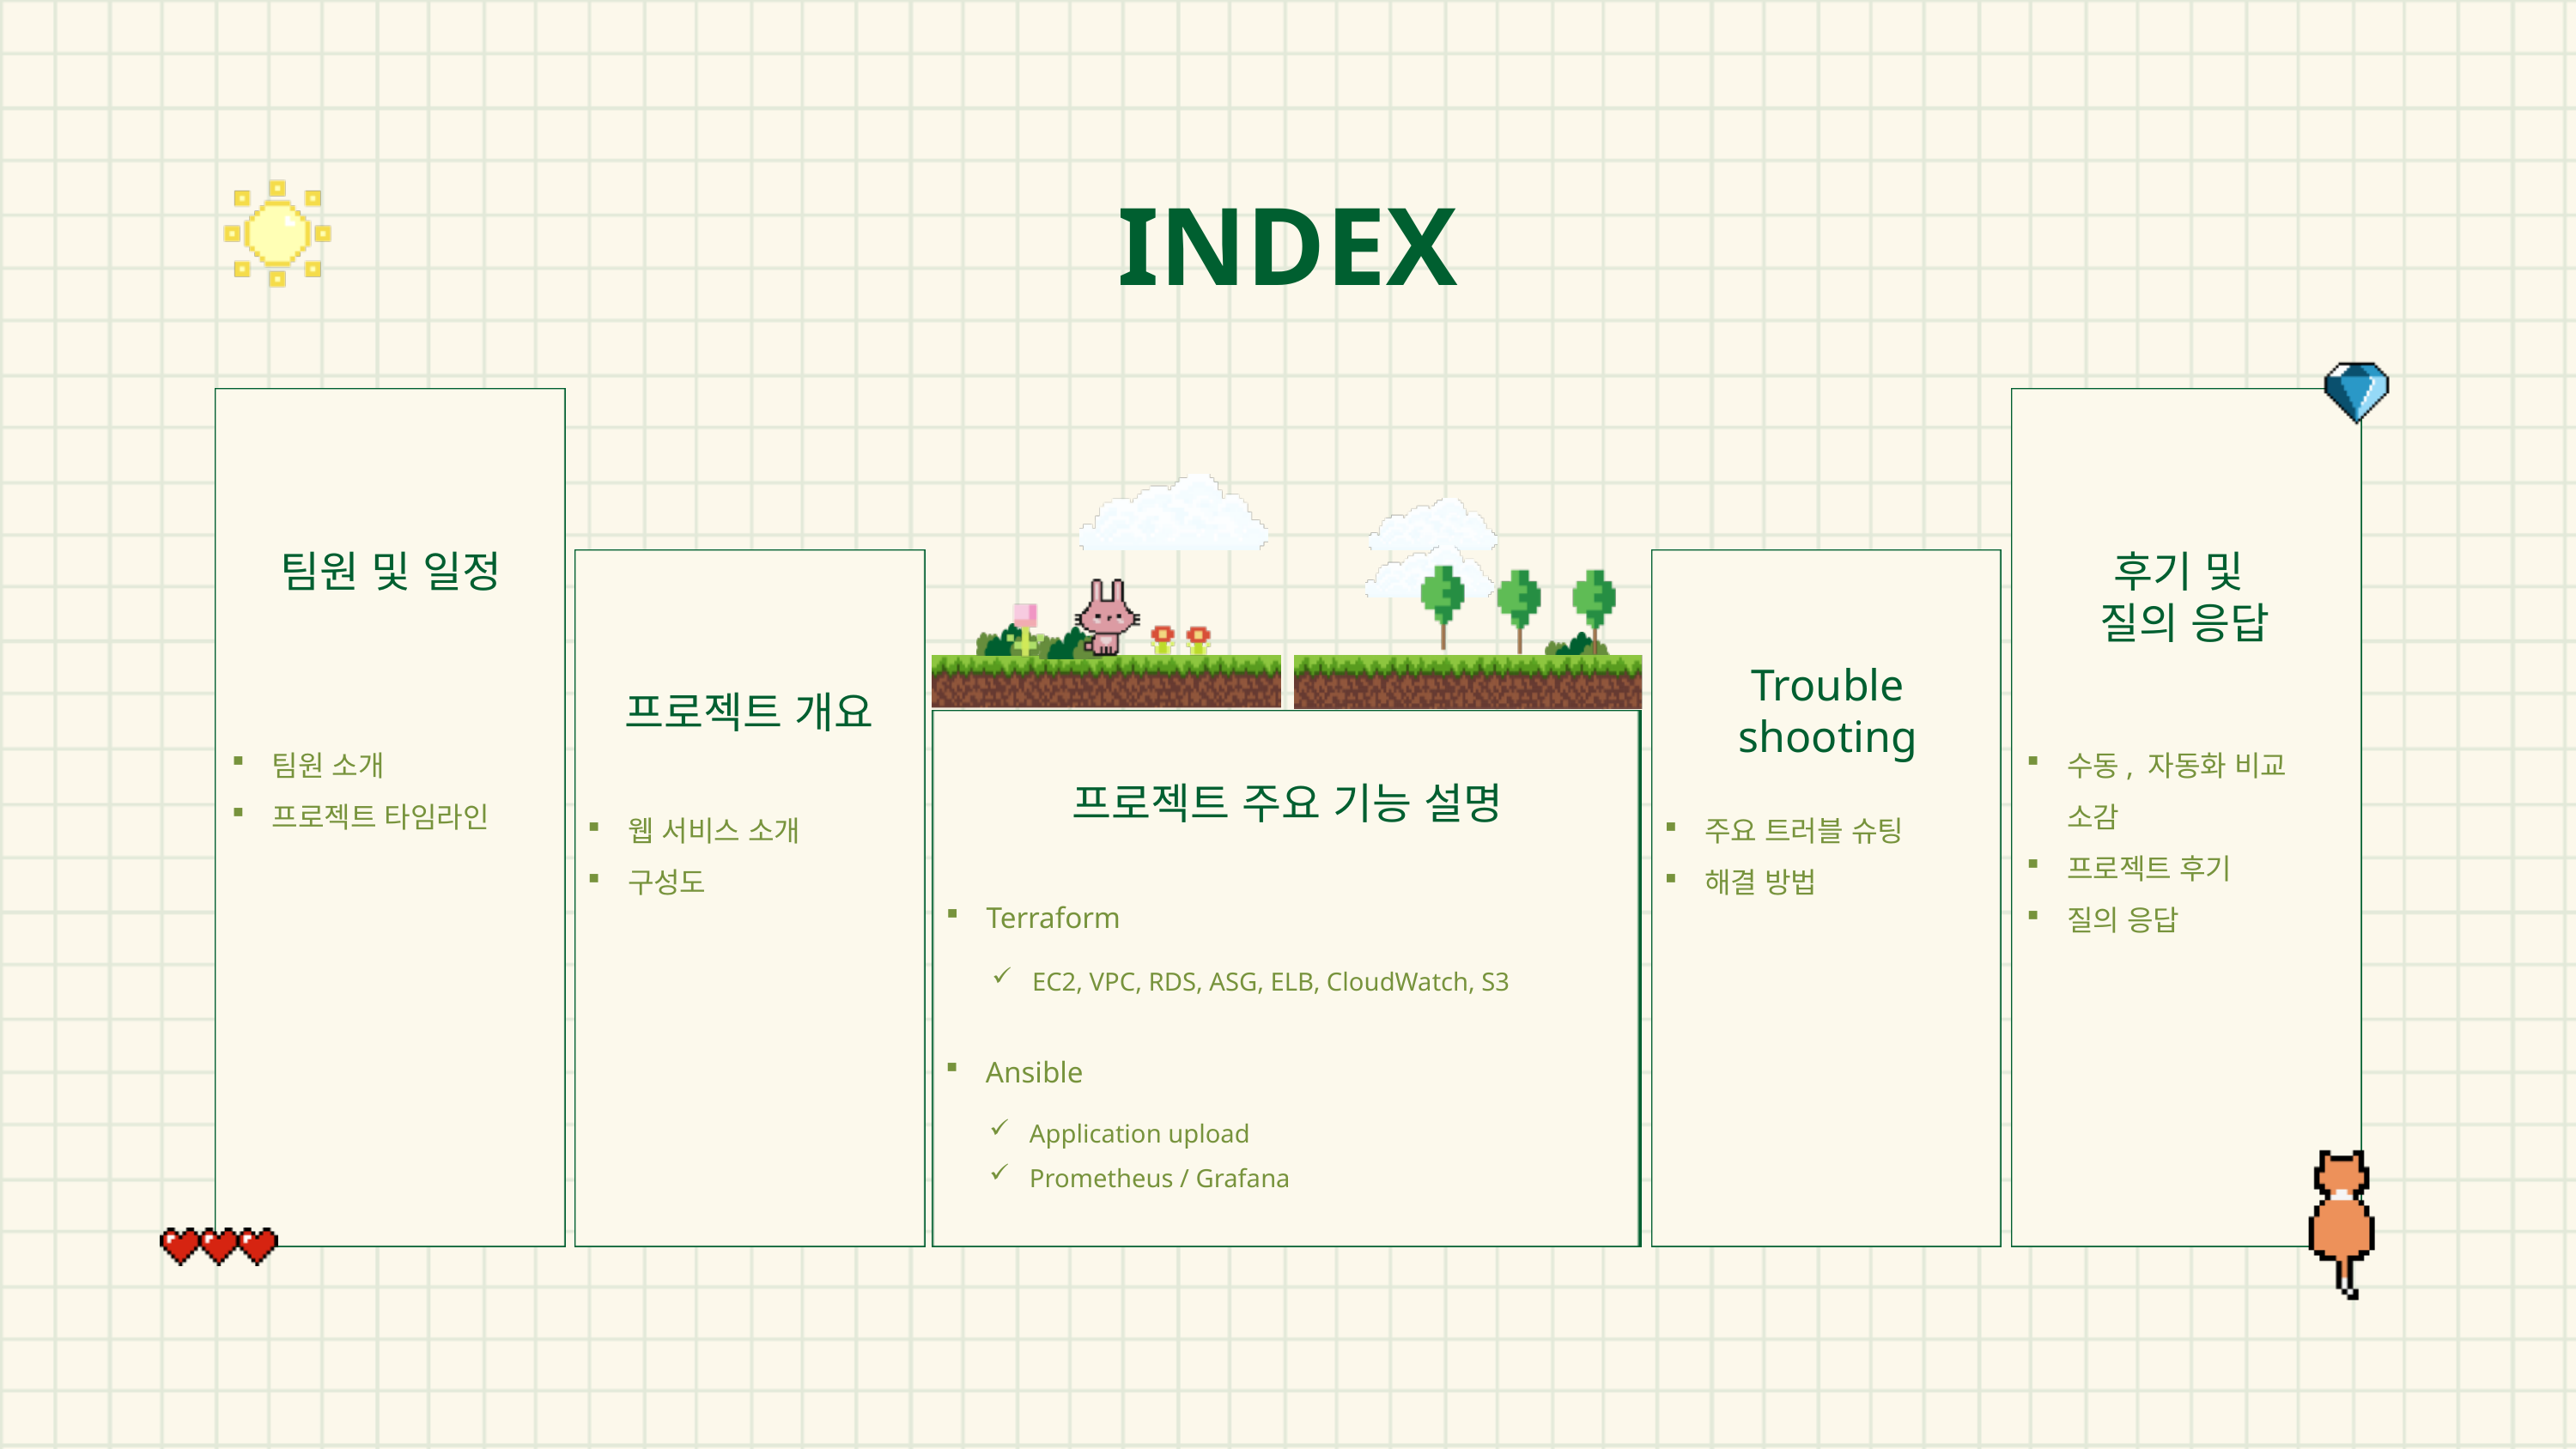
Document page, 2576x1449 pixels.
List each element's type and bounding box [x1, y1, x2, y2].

text_box [1067, 578, 1147, 658]
text_box [571, 551, 2005, 1253]
text_box [0, 0, 2576, 1449]
text_box [932, 709, 1642, 1247]
text_box [997, 601, 1054, 658]
text_box [1568, 564, 1643, 661]
text_box [976, 622, 993, 656]
text_box [1369, 498, 1498, 550]
text_box [2252, 1136, 2432, 1315]
text_box [931, 654, 1281, 709]
text_box [2011, 388, 2362, 1247]
text_box [1058, 627, 1064, 660]
text_box [1365, 545, 1494, 597]
text_box [215, 171, 341, 297]
text_box [1146, 623, 1180, 656]
text_box [2318, 354, 2395, 432]
text_box [1394, 560, 1492, 658]
text_box [215, 388, 566, 1247]
text_box [159, 1227, 279, 1266]
text_box [1650, 549, 2002, 1247]
text_box [1493, 564, 1568, 661]
text_box [1182, 624, 1215, 657]
text_box [574, 549, 926, 1247]
text_box [1293, 655, 1643, 709]
text_box [1079, 474, 1268, 550]
